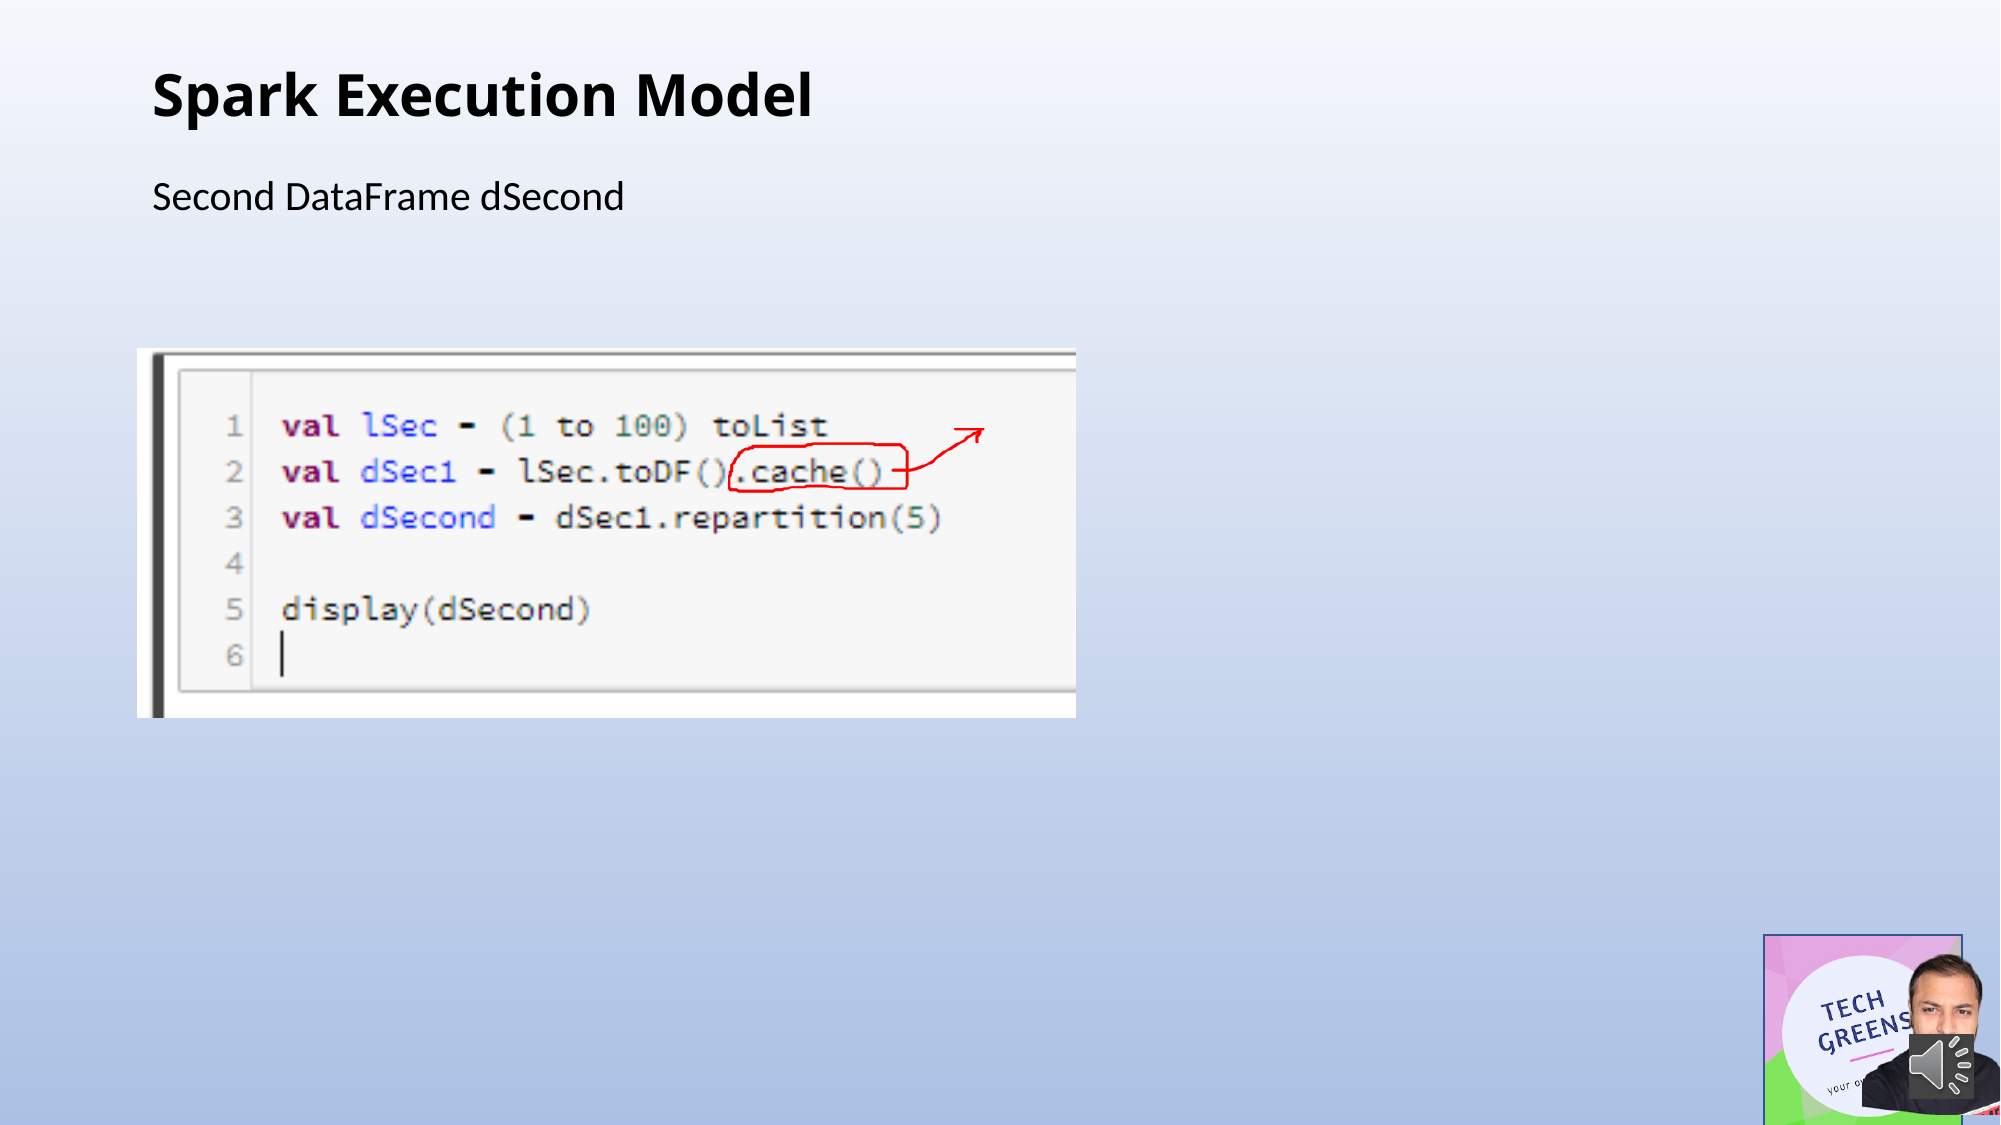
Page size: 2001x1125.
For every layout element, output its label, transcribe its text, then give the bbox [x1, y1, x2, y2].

list Second DataFrame dSecond [137, 166, 1863, 1014]
picture [137, 348, 1077, 718]
title Spark Execution Model [137, 59, 1863, 135]
picture [1765, 936, 2001, 1125]
